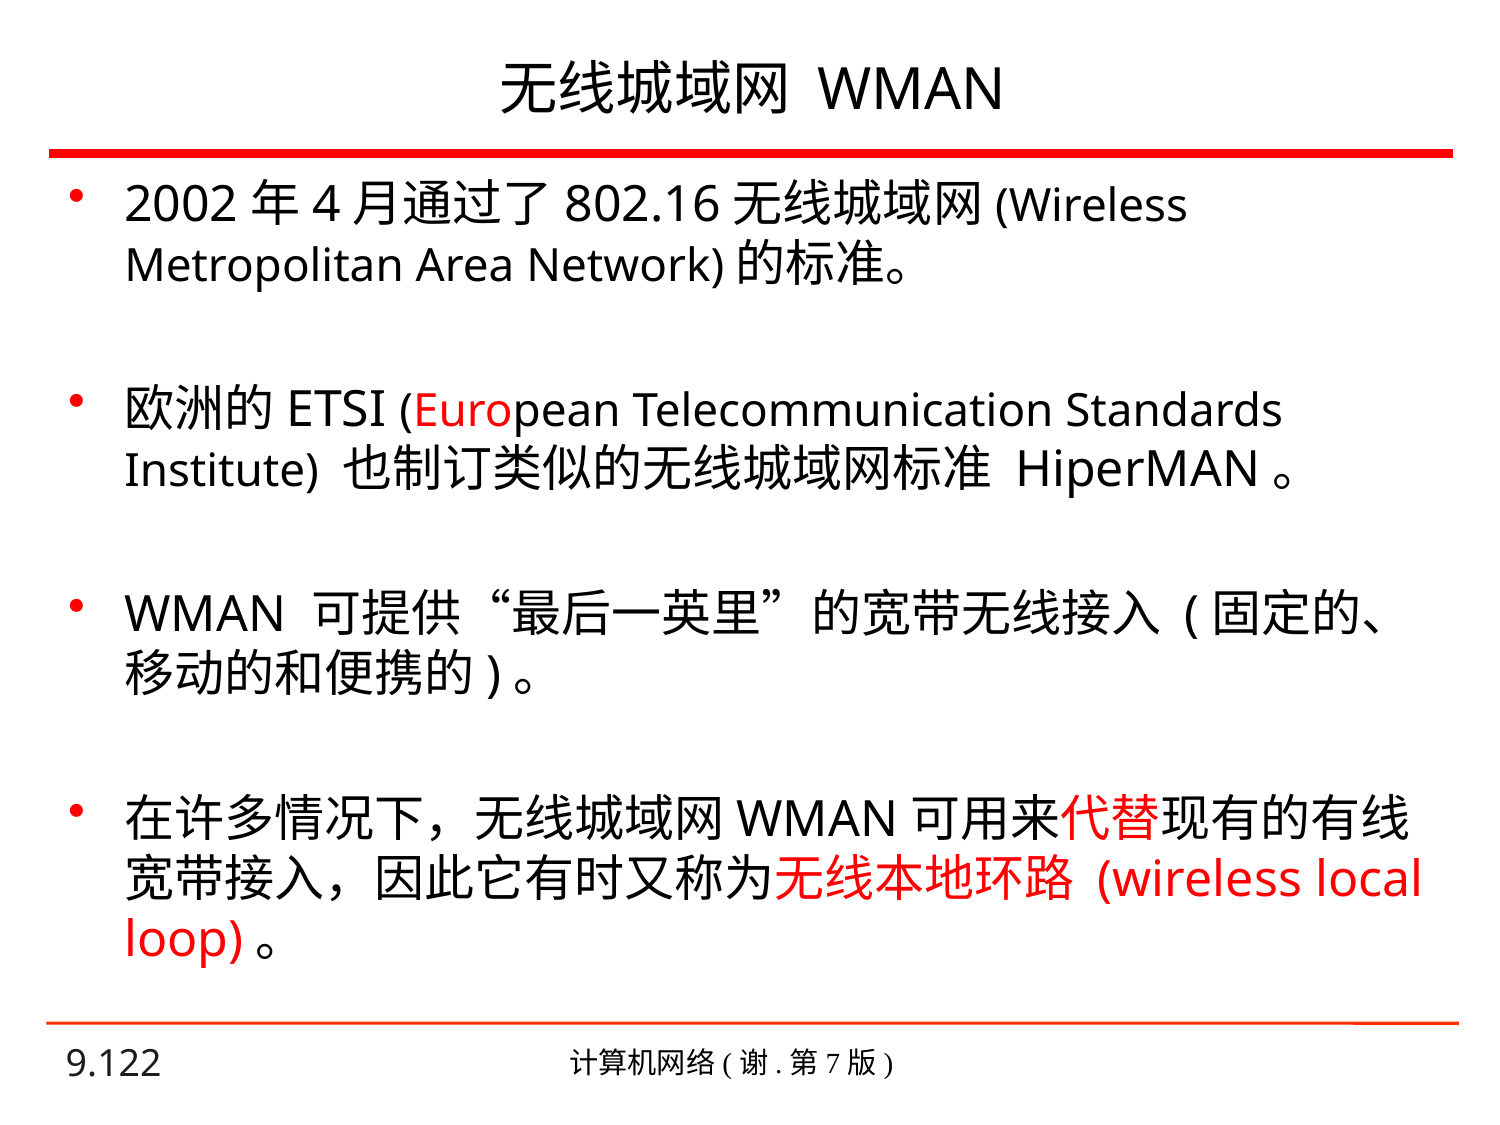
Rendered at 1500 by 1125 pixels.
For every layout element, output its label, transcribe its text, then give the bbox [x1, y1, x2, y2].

list 2002年4月通过了802.16无线城域网(Wireless Metropolitan Area Network)的标准。 欧洲的ETSI (European Telecommunication Standards Institute) 也制订类似的无线城域网标准 HiperMAN。 WMAN 可提供“最后一英里”的宽带无线接入 (固定的、移动的和便携的)。 在许多情况下，无线城域网WMAN可用来代替现有的有线宽带接入，因此它有时又称为无线本地环路 (wireless local loop)。 [52, 163, 1448, 1009]
title 无线城域网 WMAN [58, 30, 1448, 141]
